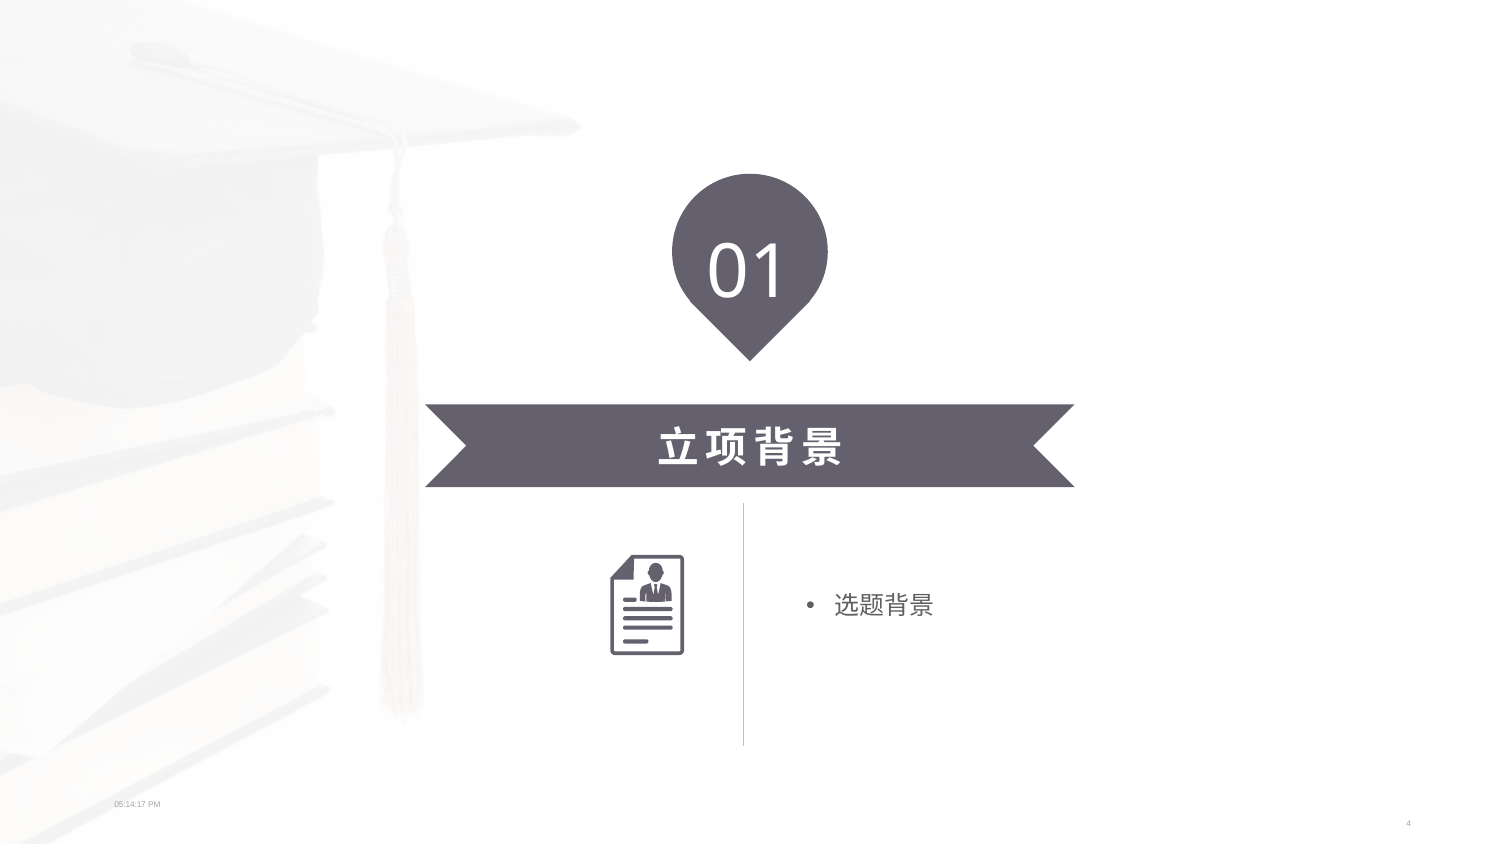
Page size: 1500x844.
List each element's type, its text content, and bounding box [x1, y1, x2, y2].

text_box 01 [671, 172, 829, 363]
text_box [422, 403, 1078, 489]
text_box [610, 554, 685, 656]
text_box 选题背景 [791, 582, 1075, 627]
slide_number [103, 782, 441, 827]
text_box 立项背景 [490, 412, 1010, 478]
